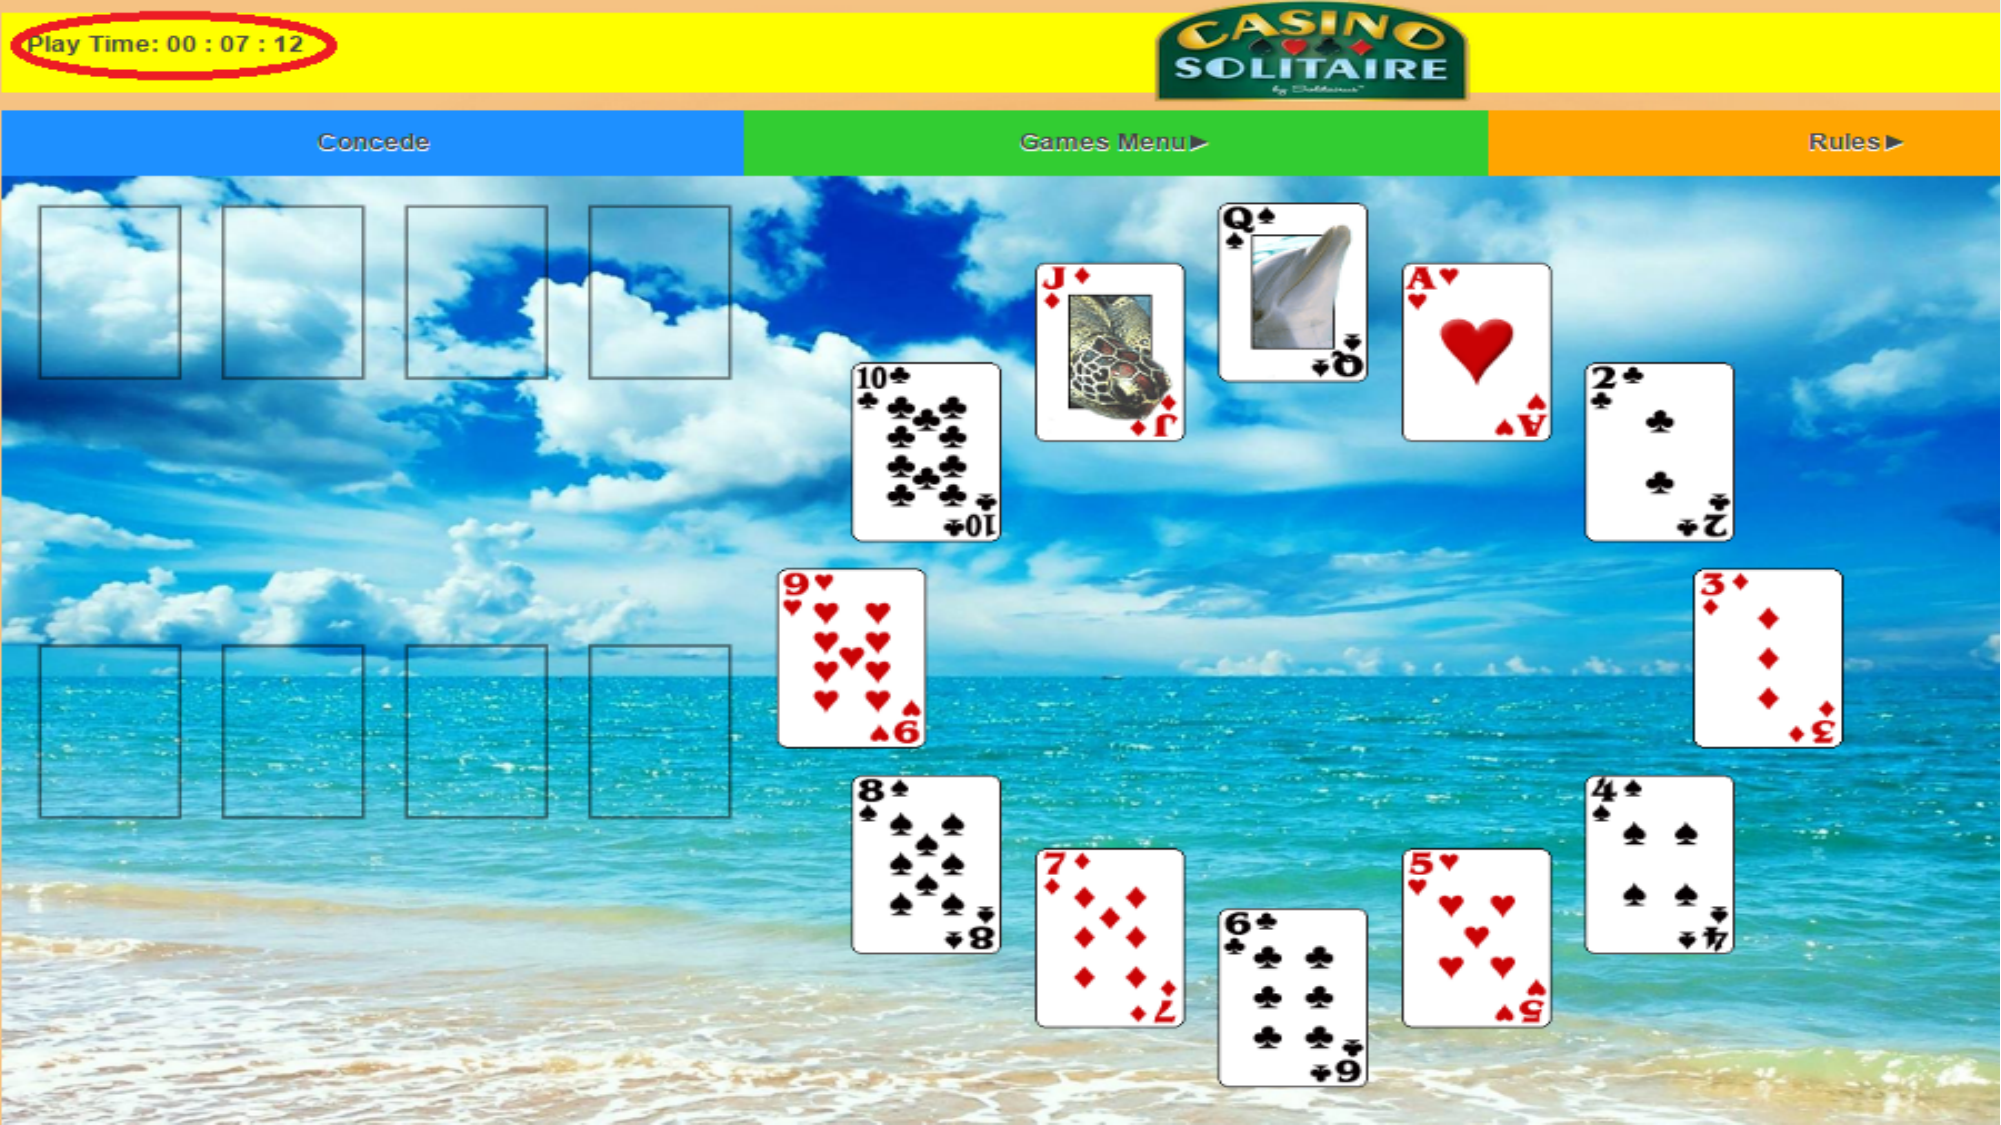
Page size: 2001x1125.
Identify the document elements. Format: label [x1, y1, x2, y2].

list [0, 0, 2000, 1125]
